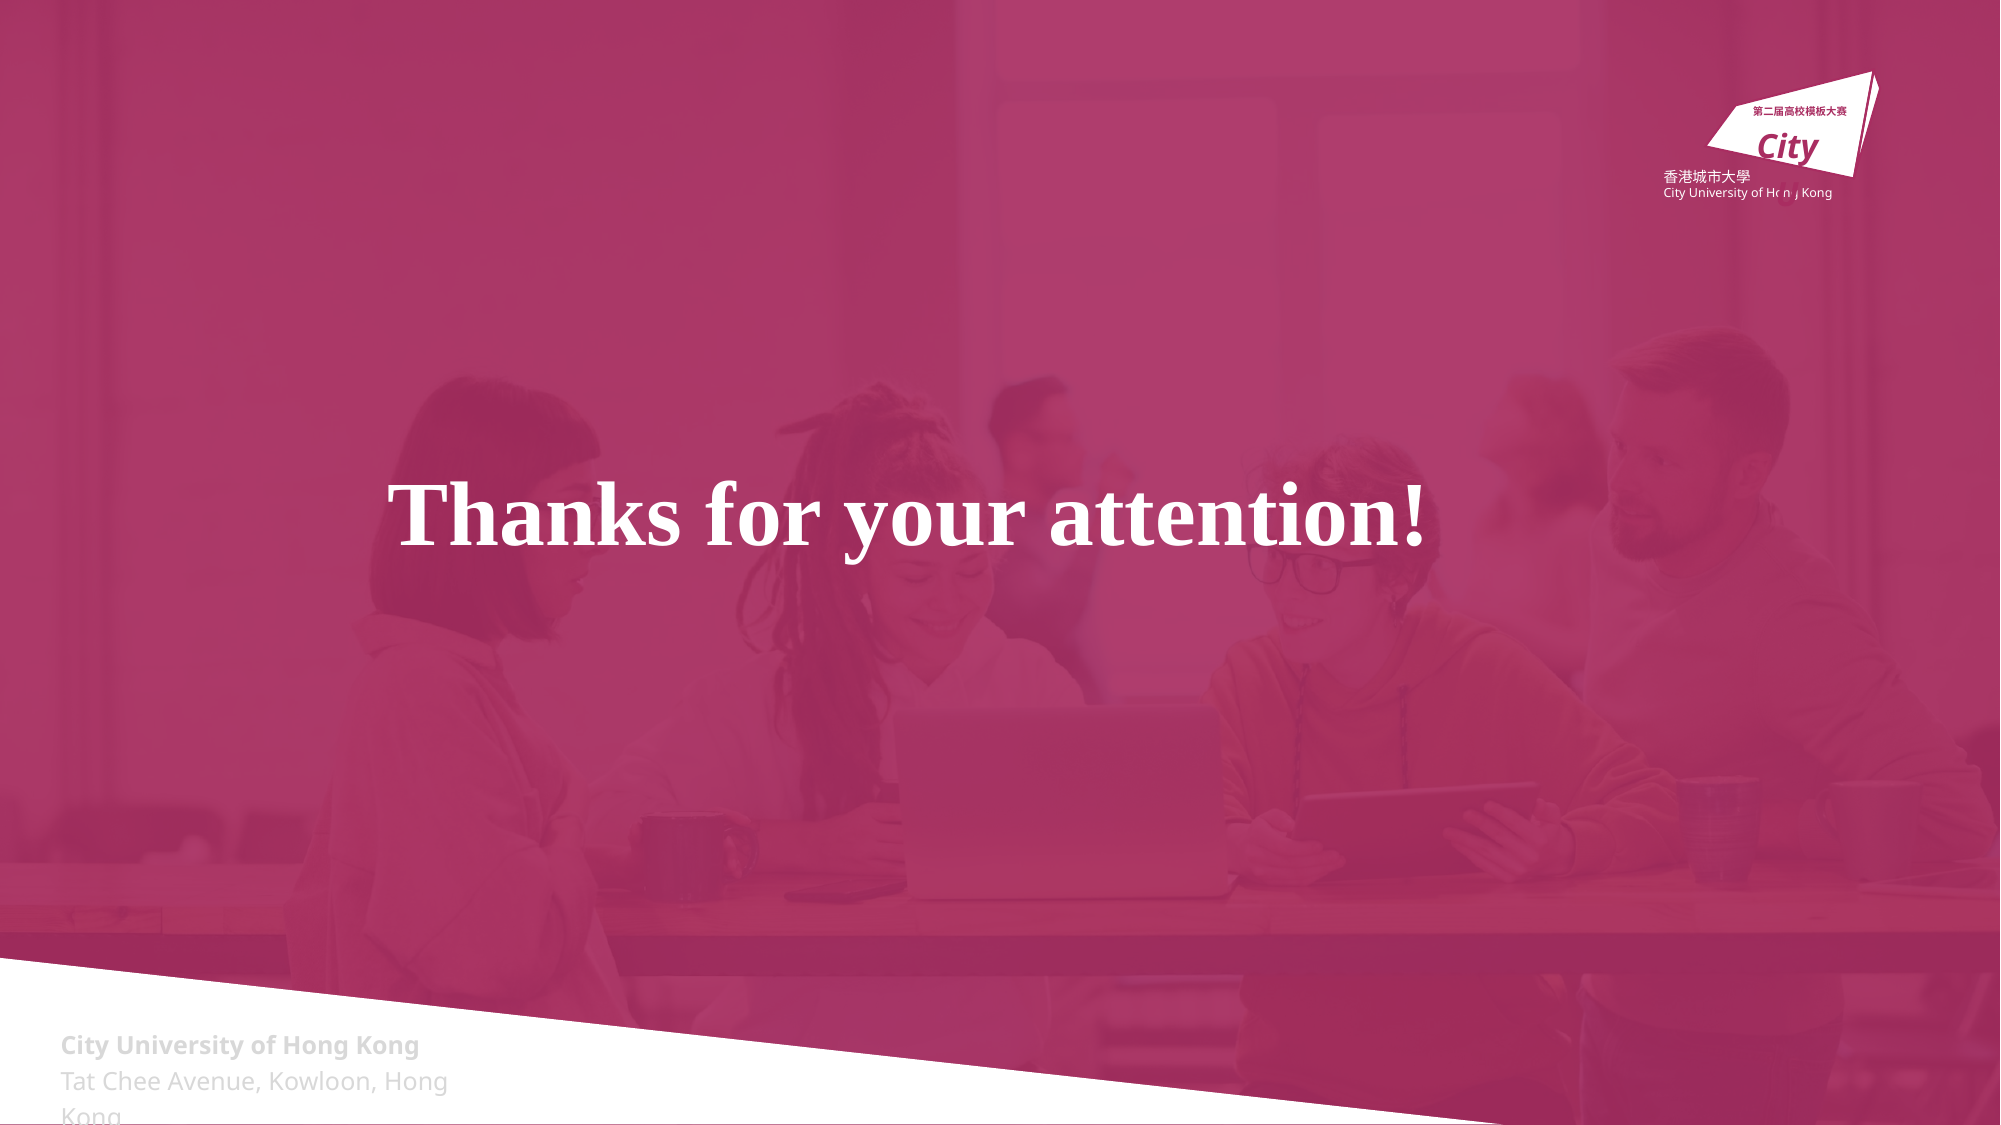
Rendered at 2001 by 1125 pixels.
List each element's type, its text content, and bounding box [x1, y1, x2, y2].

list Thanks for your attention! [372, 439, 1628, 593]
